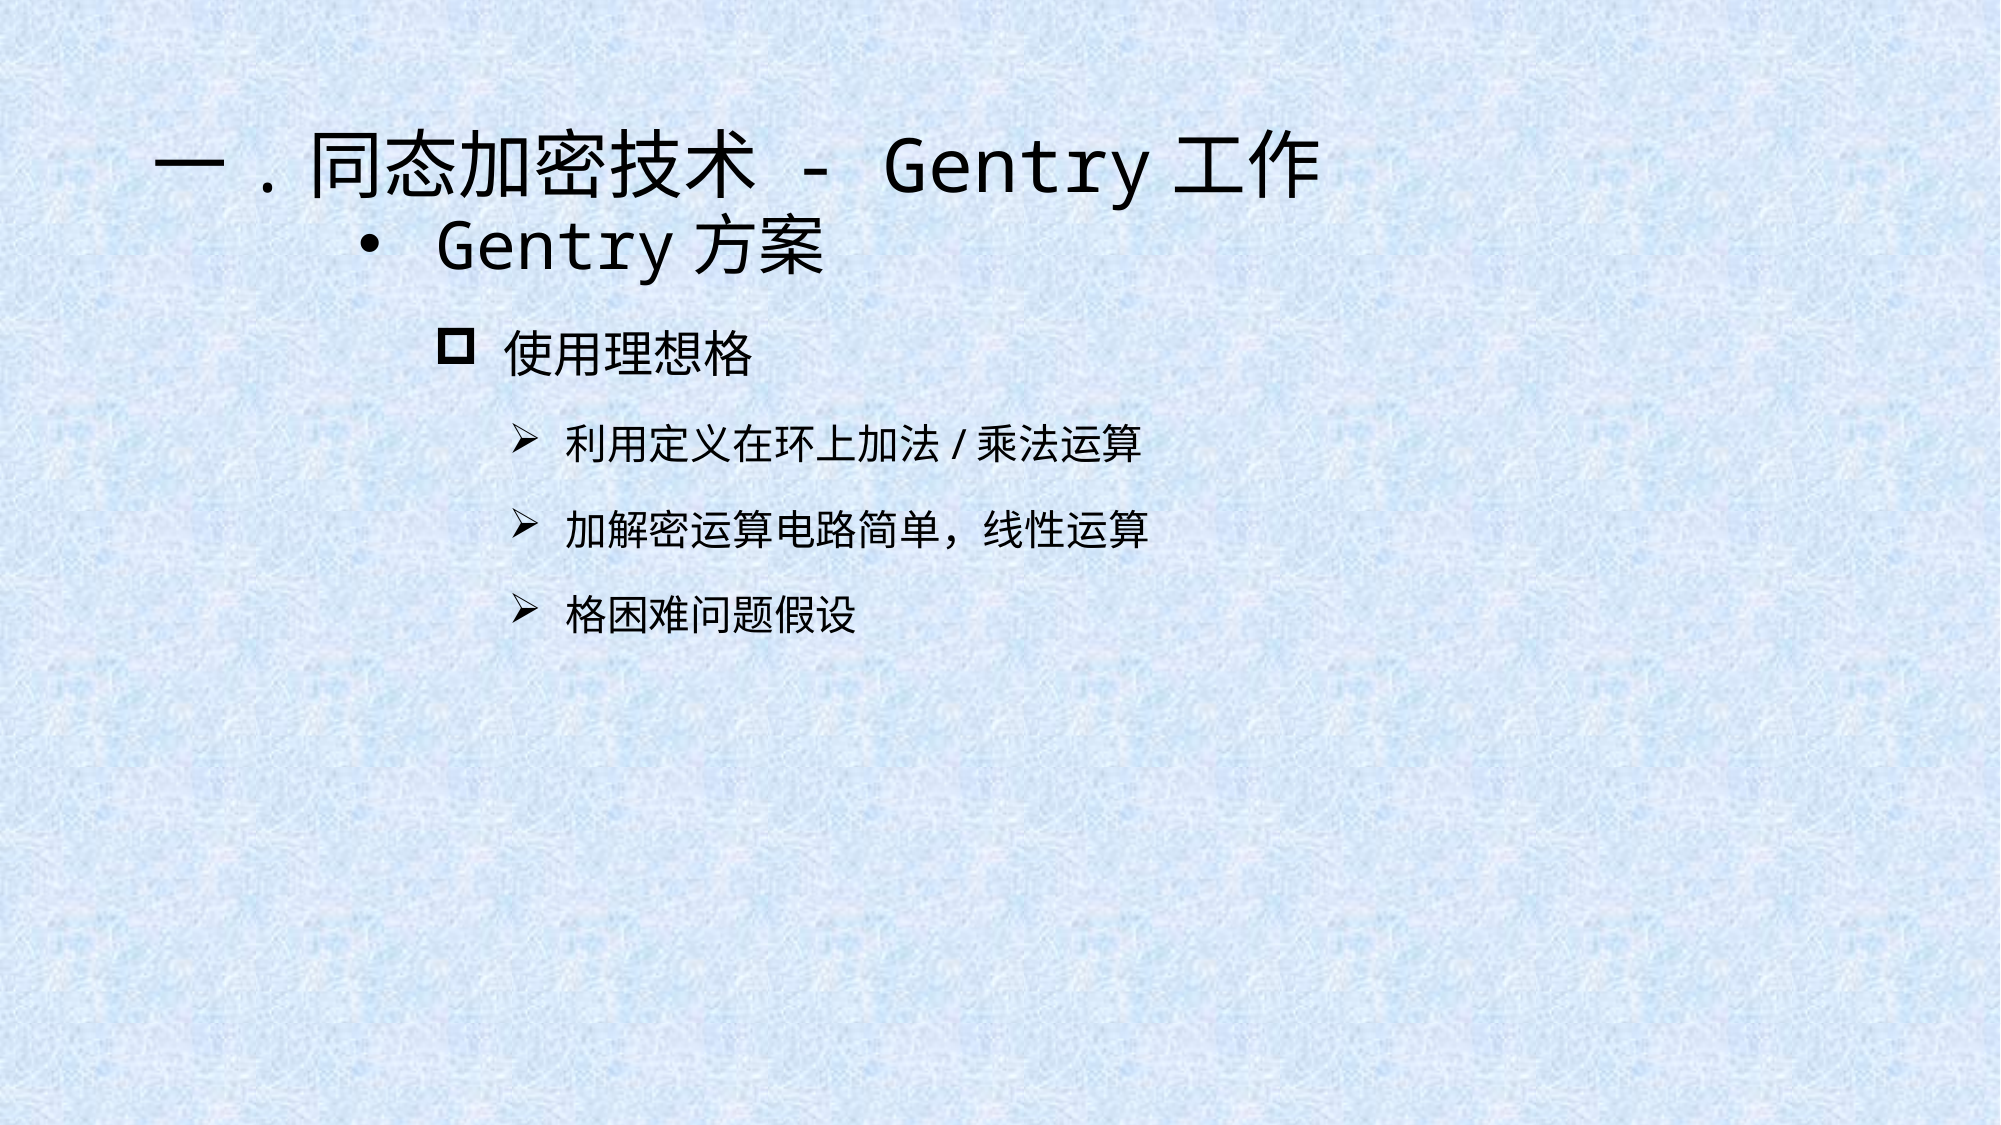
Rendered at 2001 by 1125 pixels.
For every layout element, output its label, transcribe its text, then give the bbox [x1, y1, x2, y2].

list Gentry方案 使用理想格 利用定义在环上加法/乘法运算 加解密运算电路简单，线性运算 格困难问题假设 [343, 210, 1530, 903]
picture [0, 0, 2001, 1125]
title 一.同态加密技术 - Gentry工作 [137, 59, 1863, 278]
